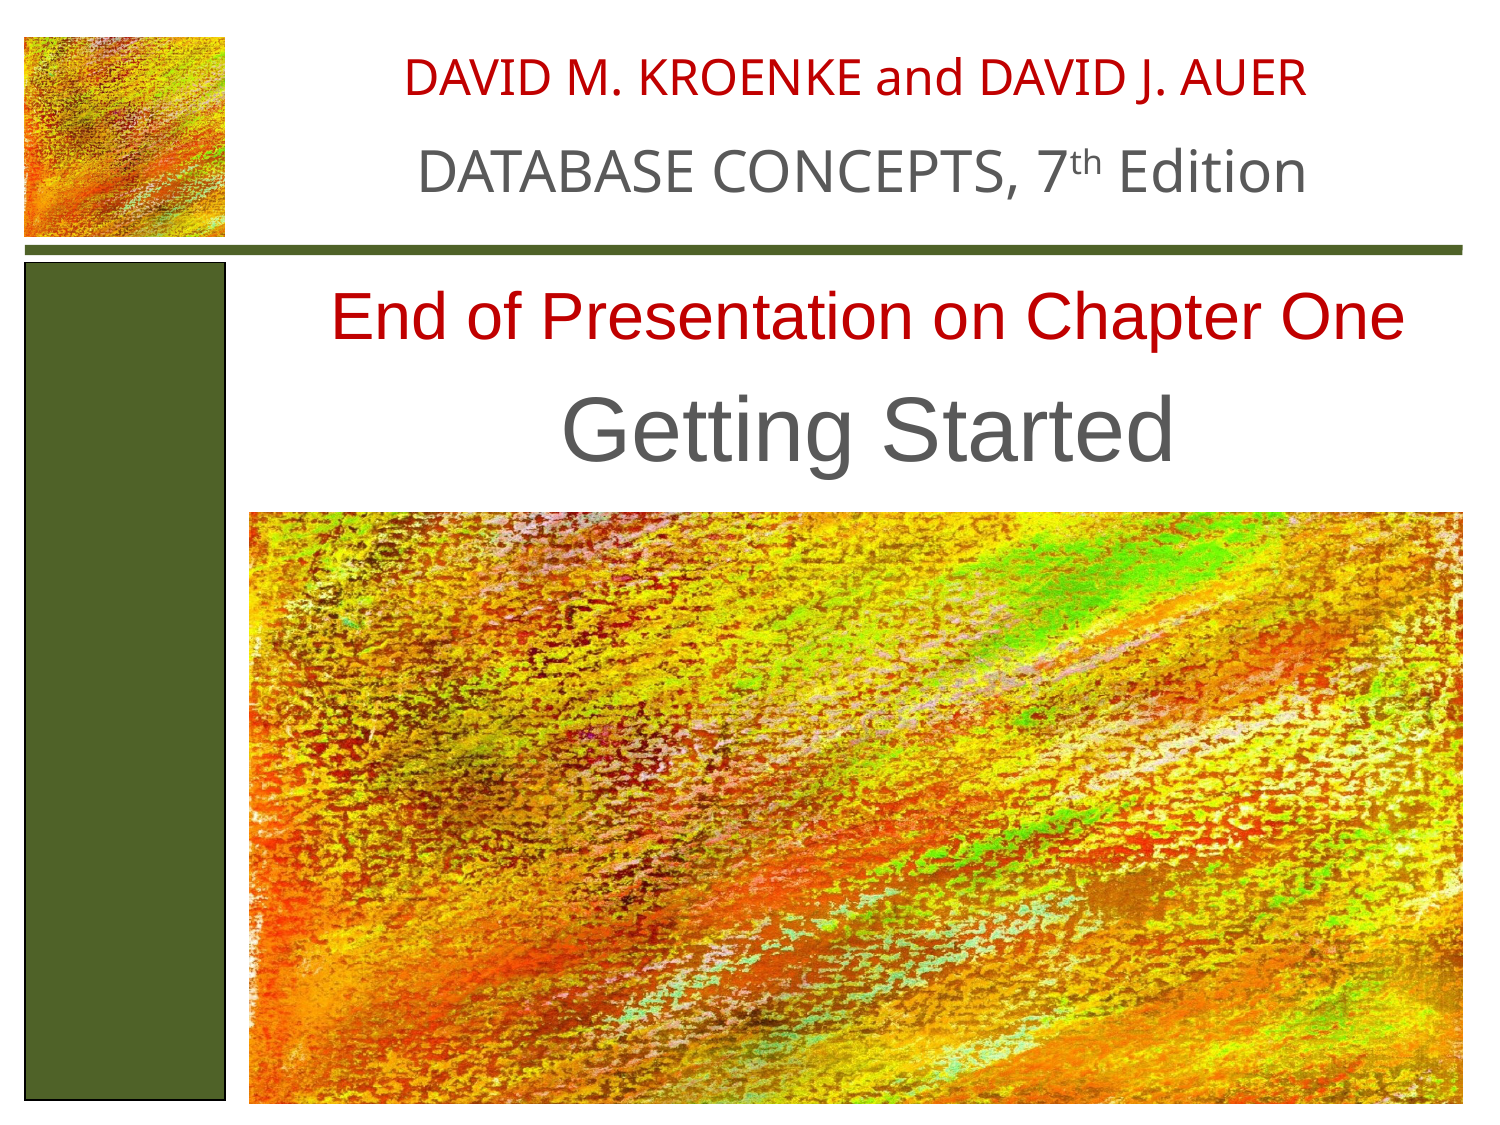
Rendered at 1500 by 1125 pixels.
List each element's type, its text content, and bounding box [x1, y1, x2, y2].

subtitle End of Presentation on Chapter One [274, 274, 1463, 363]
picture [249, 512, 1463, 1104]
text_box DAVID M. KROENKE and DAVID J. AUER DATABASE CONCEPTS, 7th Edition [262, 37, 1463, 212]
title Getting Started [274, 363, 1463, 488]
picture [24, 37, 225, 237]
